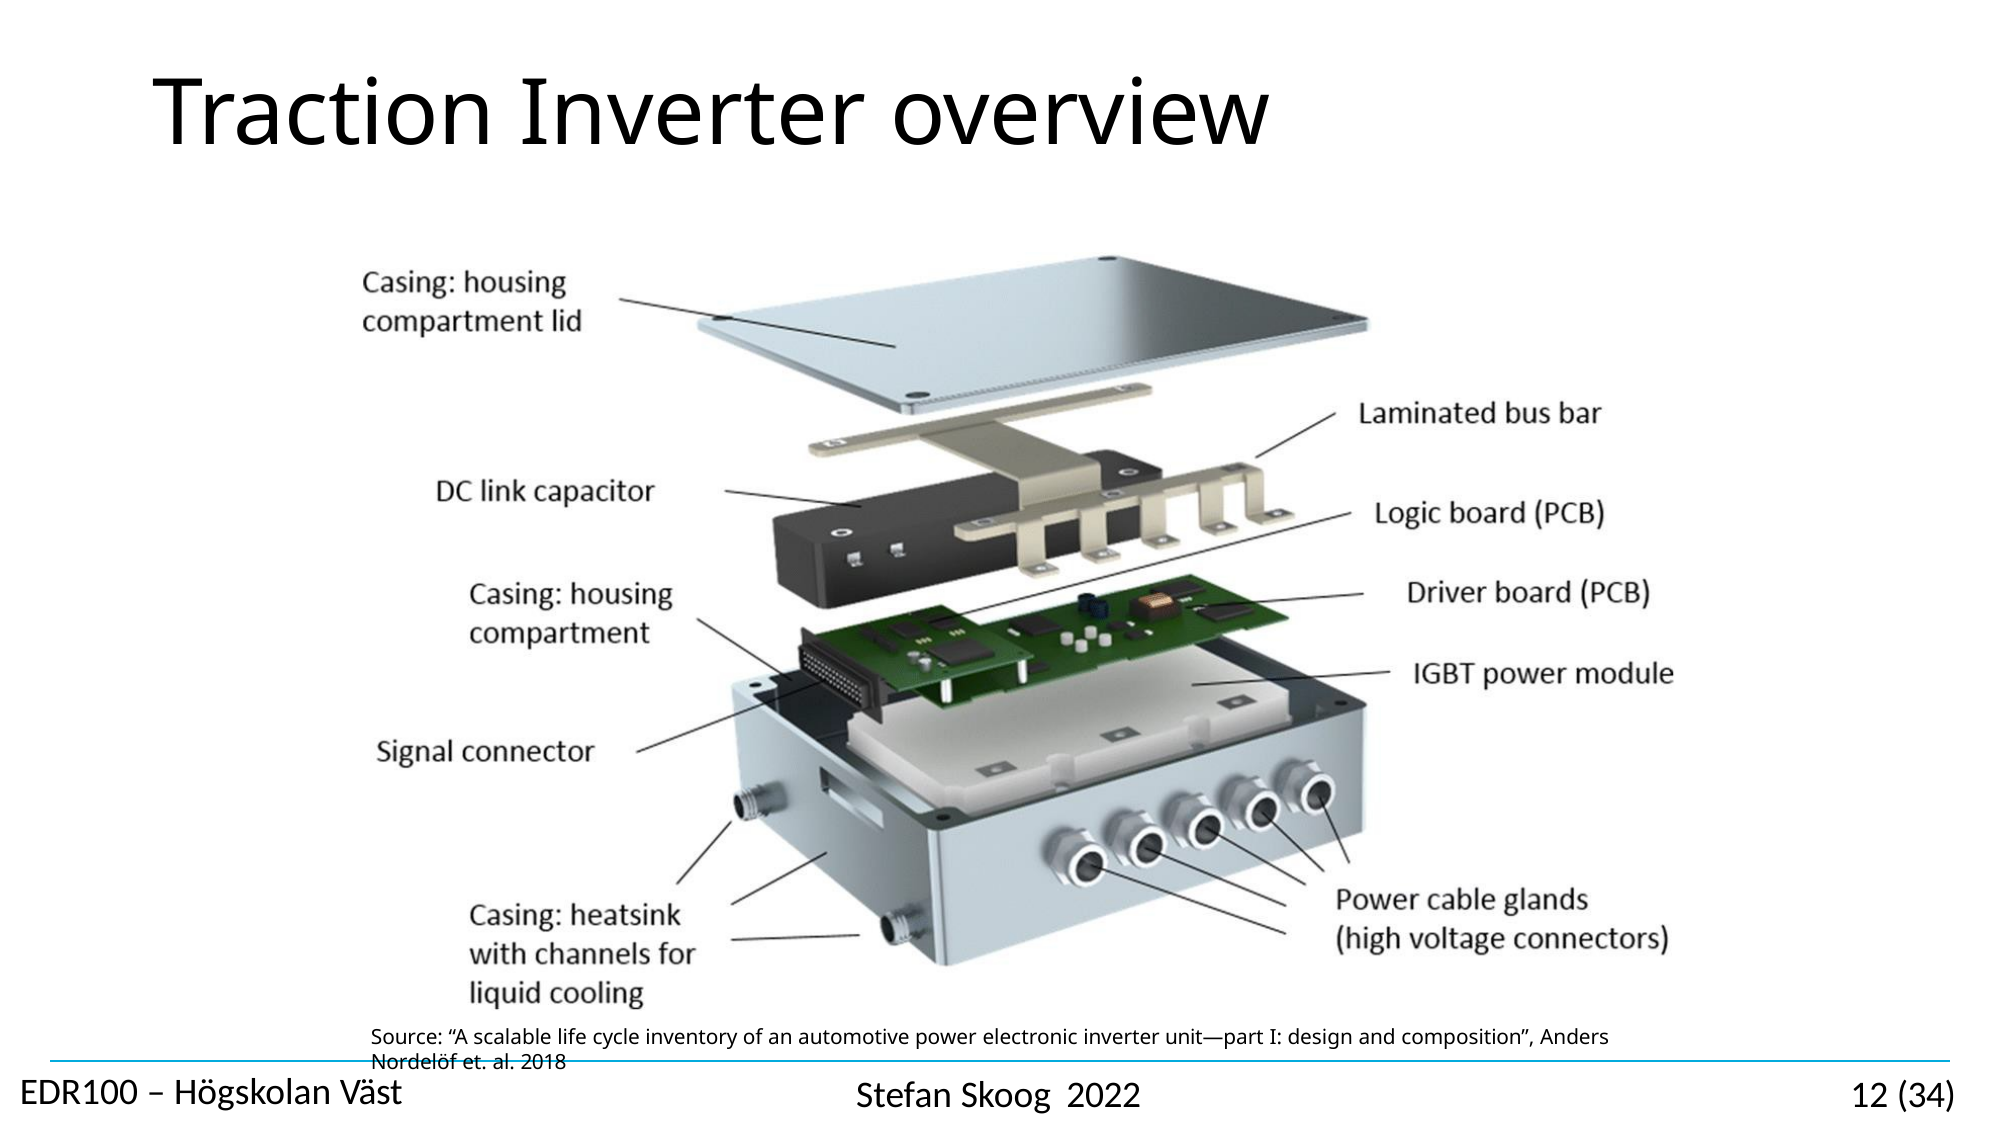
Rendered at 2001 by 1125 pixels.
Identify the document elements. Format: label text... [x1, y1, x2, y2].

slide_number 12 (34) [1844, 1076, 1960, 1125]
picture [362, 251, 1676, 1011]
footer EDR100 – Högskolan Väst [17, 1074, 407, 1125]
text_box Source: “A scalable life cycle inventory of an automotive power electronic inverter unit—part I: design and composition”, Anders Nordelöf et. al. 2018 [368, 1021, 1632, 1074]
slide_number Stefan Skoog 2022 [853, 1076, 1147, 1125]
title Traction Inverter overview [150, 51, 1858, 242]
